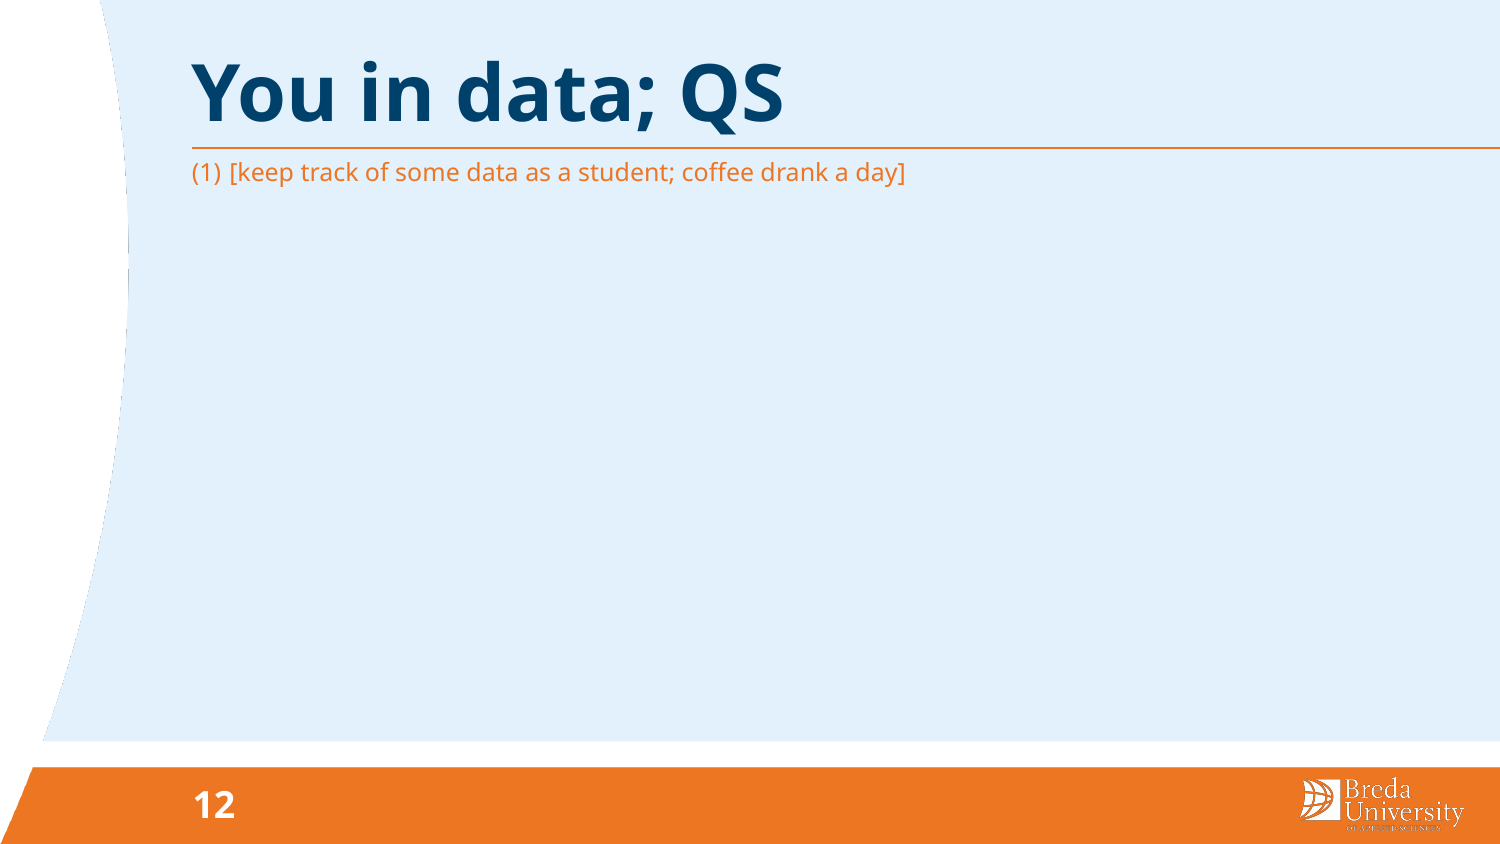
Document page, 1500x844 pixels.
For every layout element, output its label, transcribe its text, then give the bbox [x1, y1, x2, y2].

picture [0, 0, 1500, 844]
title You in data; QS [191, 3, 1341, 138]
list [keep track of some data as a student; coffee drank a day] [191, 150, 1341, 715]
slide_number 12 [177, 773, 351, 819]
